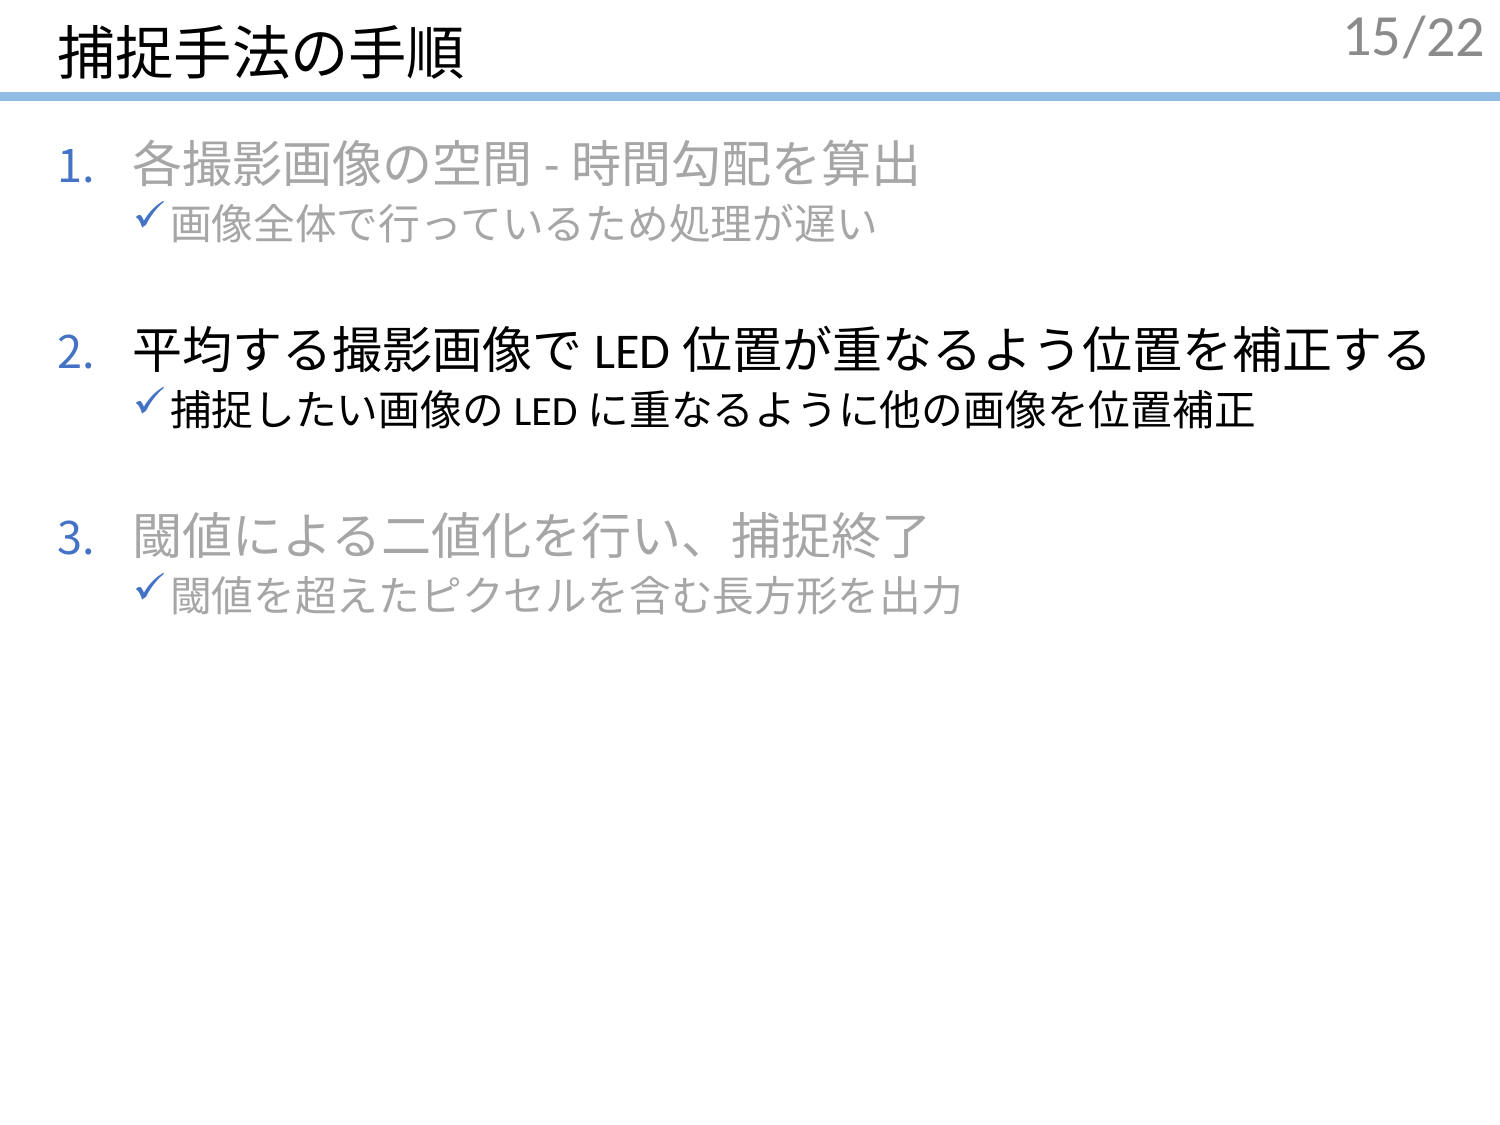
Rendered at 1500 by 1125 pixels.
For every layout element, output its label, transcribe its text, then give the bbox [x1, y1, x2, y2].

title 捕捉手法の手順 [42, 0, 1458, 112]
text_box 各撮影画像の空間-時間勾配を算出 画像全体で行っているため処理が遅い 平均する撮影画像でLED位置が重なるよう位置を補正する 捕捉したい画像のLEDに重なるように他の画像を位置補正 閾値による二値化を行い、捕捉終了 閾値を超えたピクセルを含む長方形を出力 [42, 132, 1458, 1014]
slide_number 15 [1078, 2, 1417, 63]
